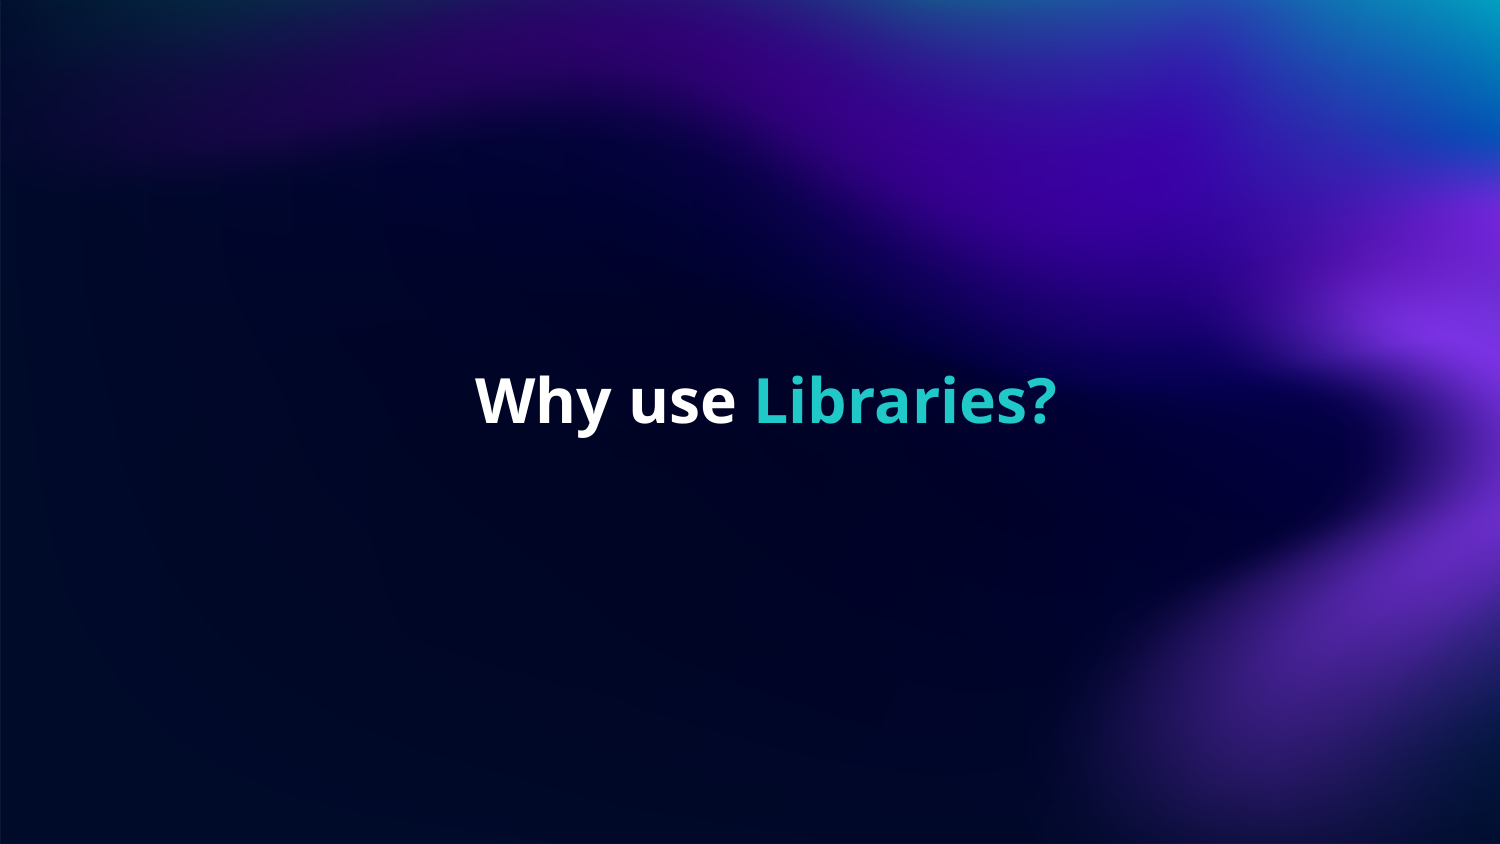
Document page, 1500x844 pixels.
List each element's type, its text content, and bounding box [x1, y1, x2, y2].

picture [0, 0, 1500, 844]
title Why use Libraries? [247, 361, 1310, 496]
